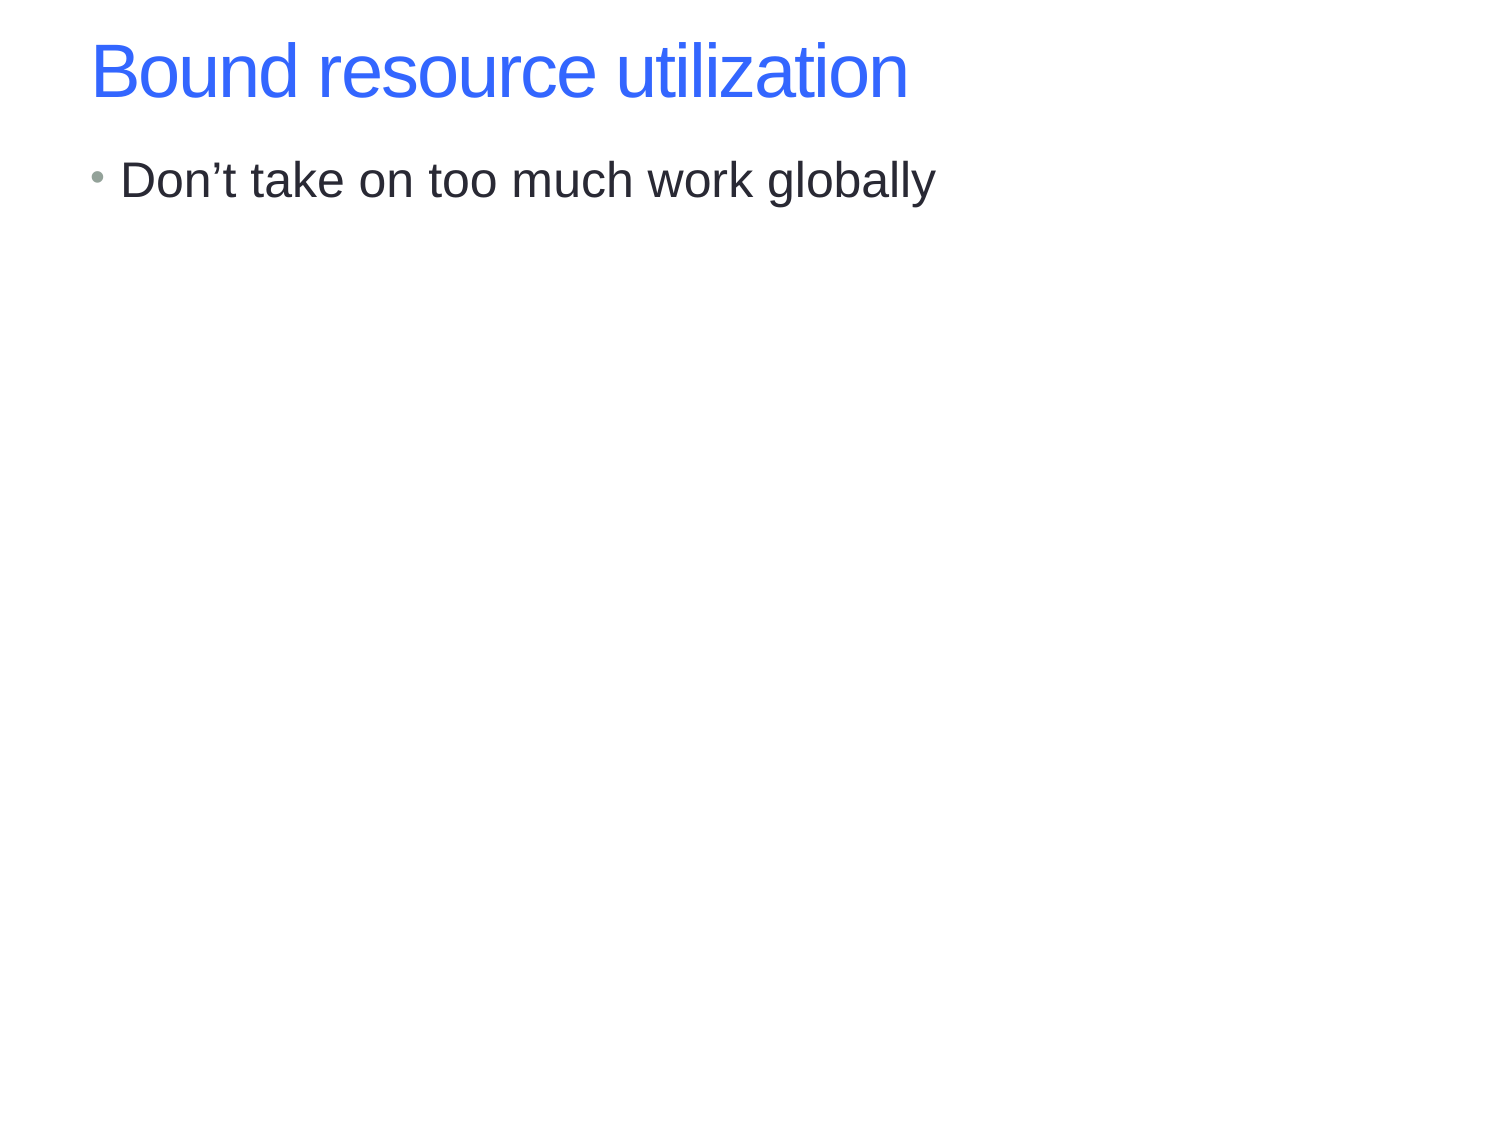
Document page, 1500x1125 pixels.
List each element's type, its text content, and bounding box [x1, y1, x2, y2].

title Bound resource utilization [75, 14, 1425, 121]
list Don’t take on too much work globally [75, 139, 1425, 1063]
